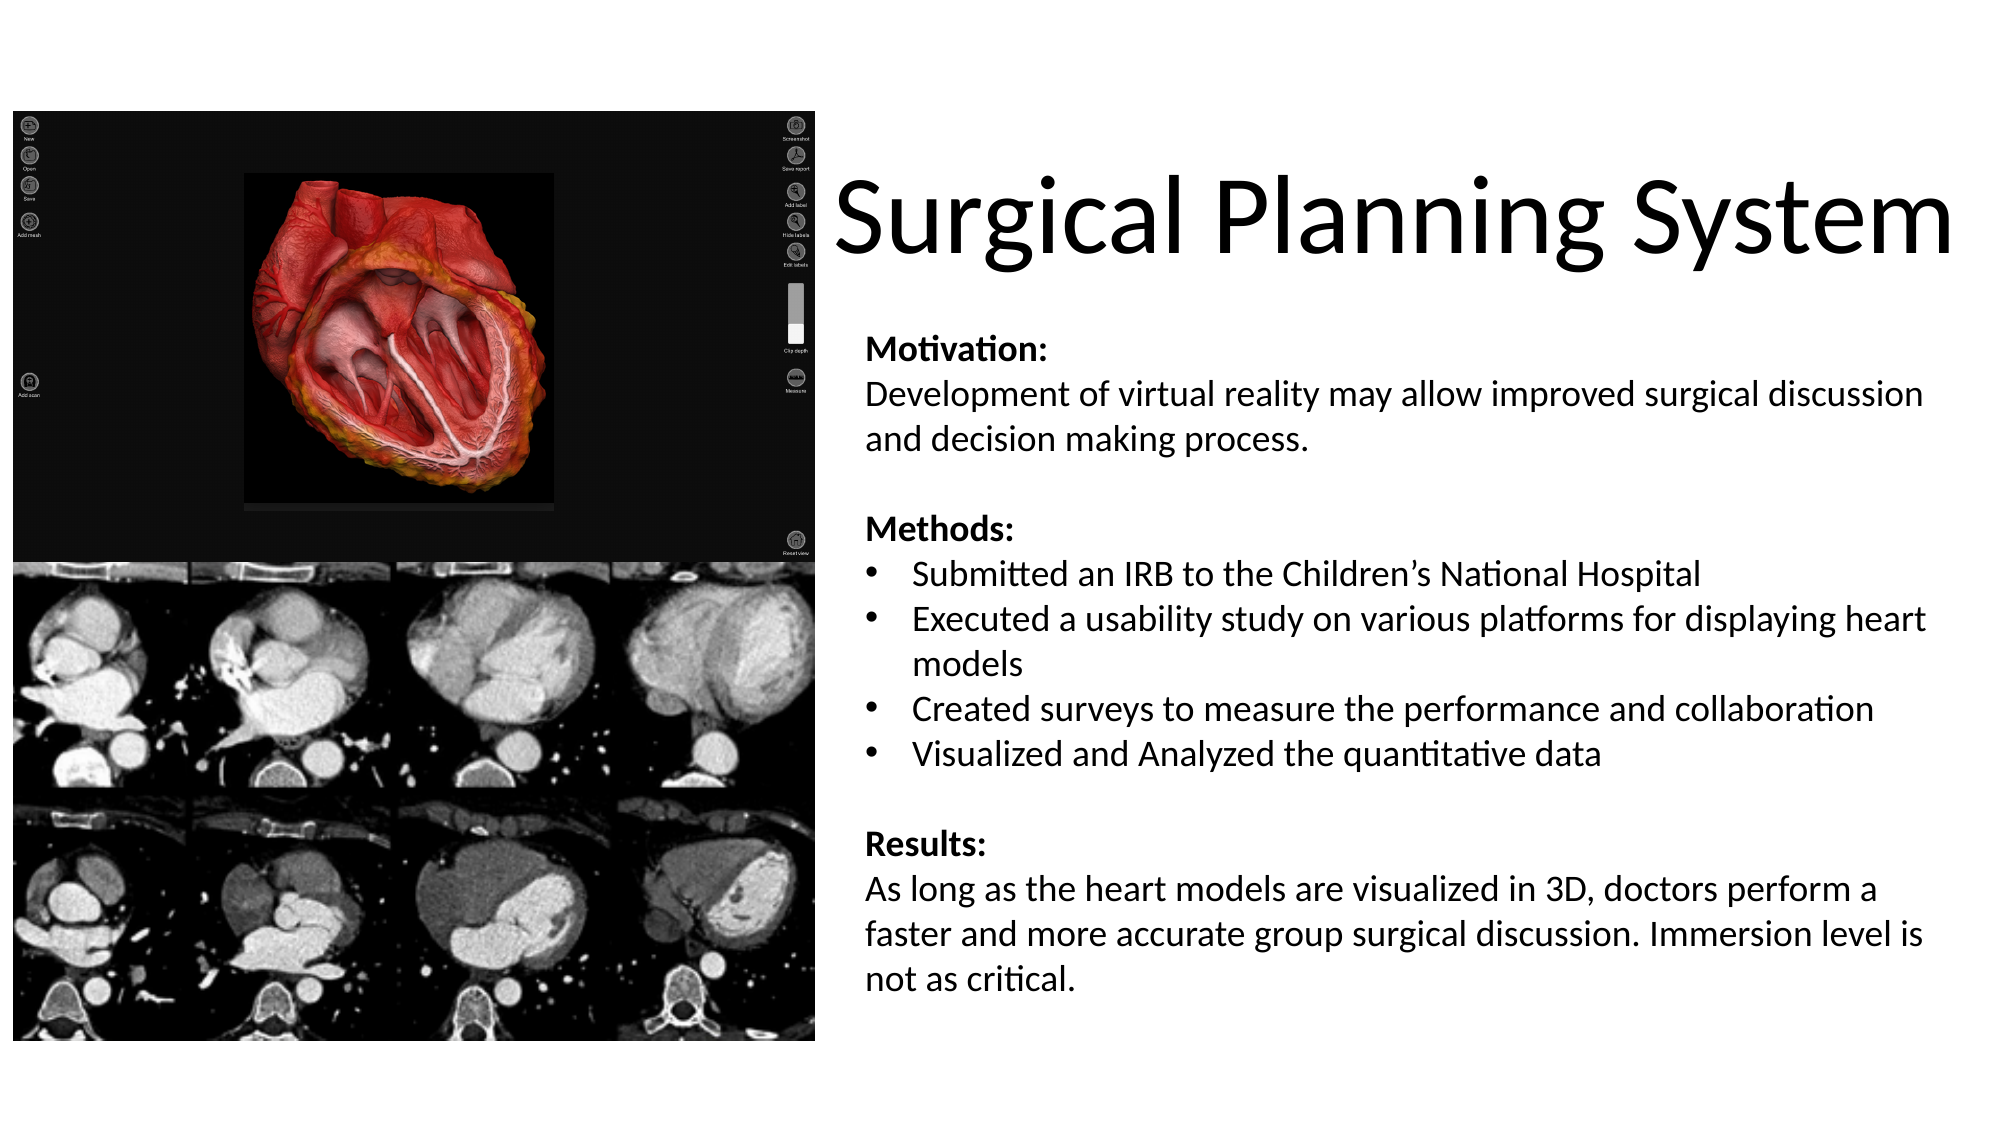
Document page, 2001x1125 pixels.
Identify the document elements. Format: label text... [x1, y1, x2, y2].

picture [13, 111, 815, 1041]
text_box Surgical Planning System [818, 133, 1973, 284]
text_box Motivation: Development of virtual reality may allow improved surgical discussion and decision making process. Methods: Submitted an IRB to the Children’s National Hospital Executed a usability study on various platforms for displaying heart models Created surveys to measure the performance and collaboration Visualized and Analyzed the quantitative data Results: As long as the heart models are visualized in 3D, doctors perform a faster and more accurate group surgical discussion. Immersion level is not as critical. [850, 316, 1972, 1007]
